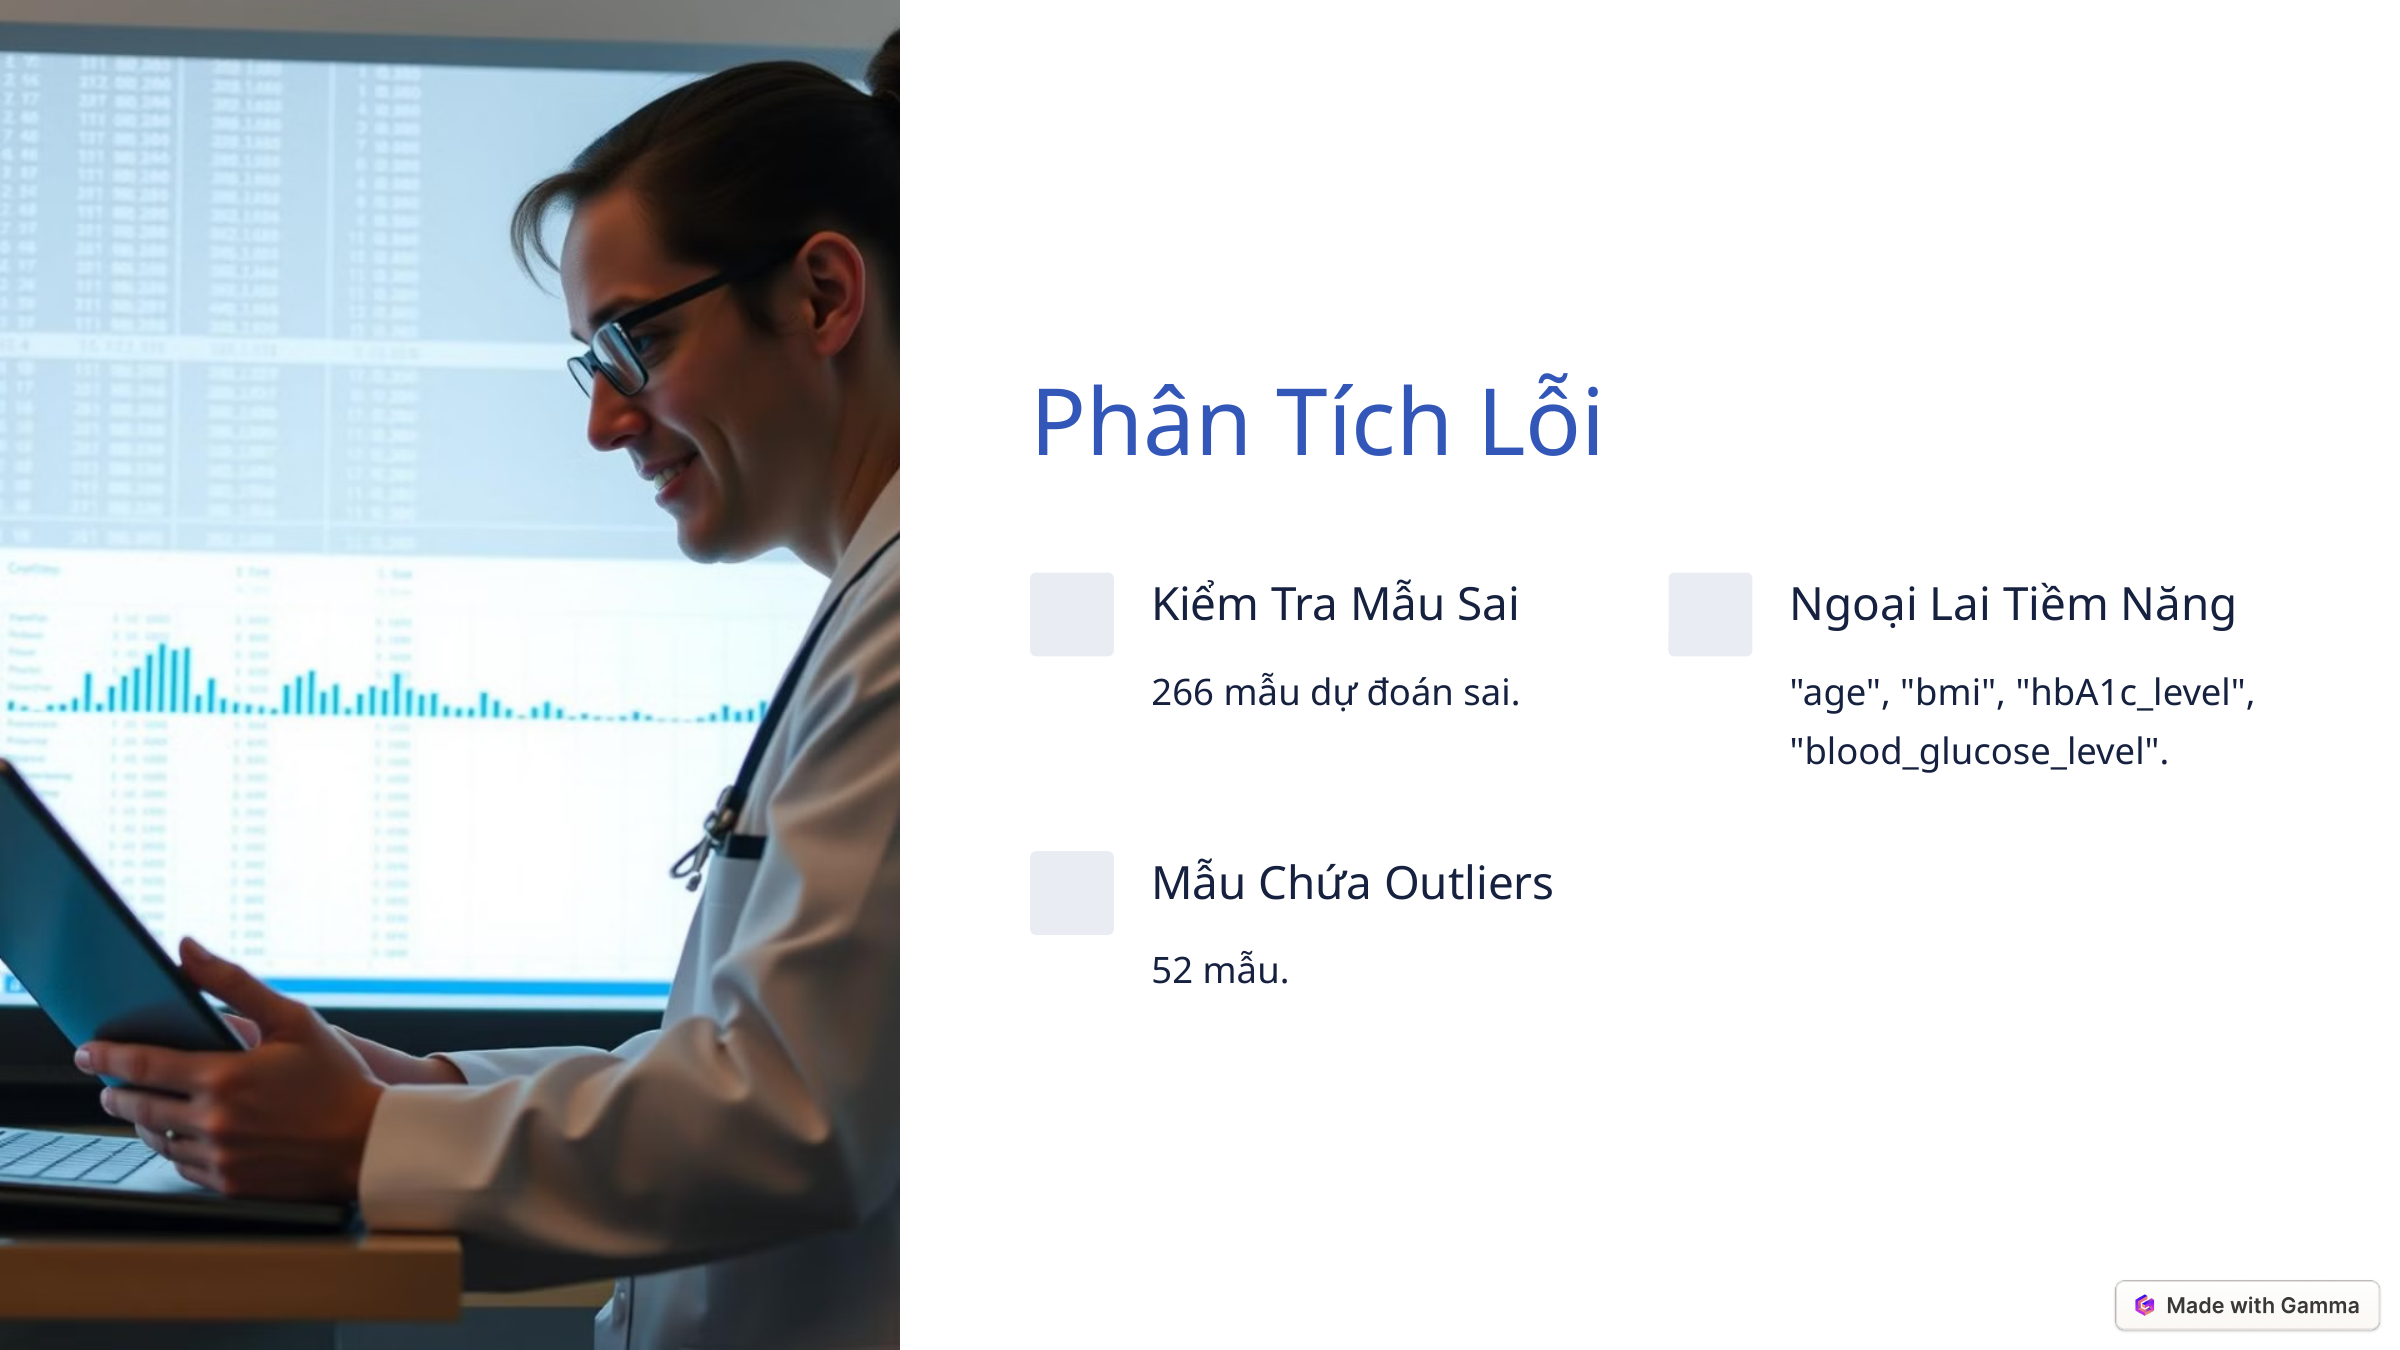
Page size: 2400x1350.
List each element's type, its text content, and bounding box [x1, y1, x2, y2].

text_box Ngoại Lai Tiềm Năng [1789, 572, 2255, 631]
picture [0, 0, 900, 1350]
text_box "age", "bmi", "hbA1c_level", "blood_glucose_level". [1789, 653, 2270, 773]
text_box [1668, 572, 1753, 657]
text_box [1030, 851, 1114, 935]
picture [2106, 1271, 2389, 1339]
text_box 52 mẫu. [1151, 931, 2270, 992]
text_box Phân Tích Lỗi [1030, 358, 1961, 475]
text_box Mẫu Chứa Outliers [1151, 851, 1617, 910]
text_box Kiểm Tra Mẫu Sai [1151, 572, 1617, 631]
text_box [1030, 572, 1114, 657]
text_box 266 mẫu dự đoán sai. [1151, 653, 1632, 713]
